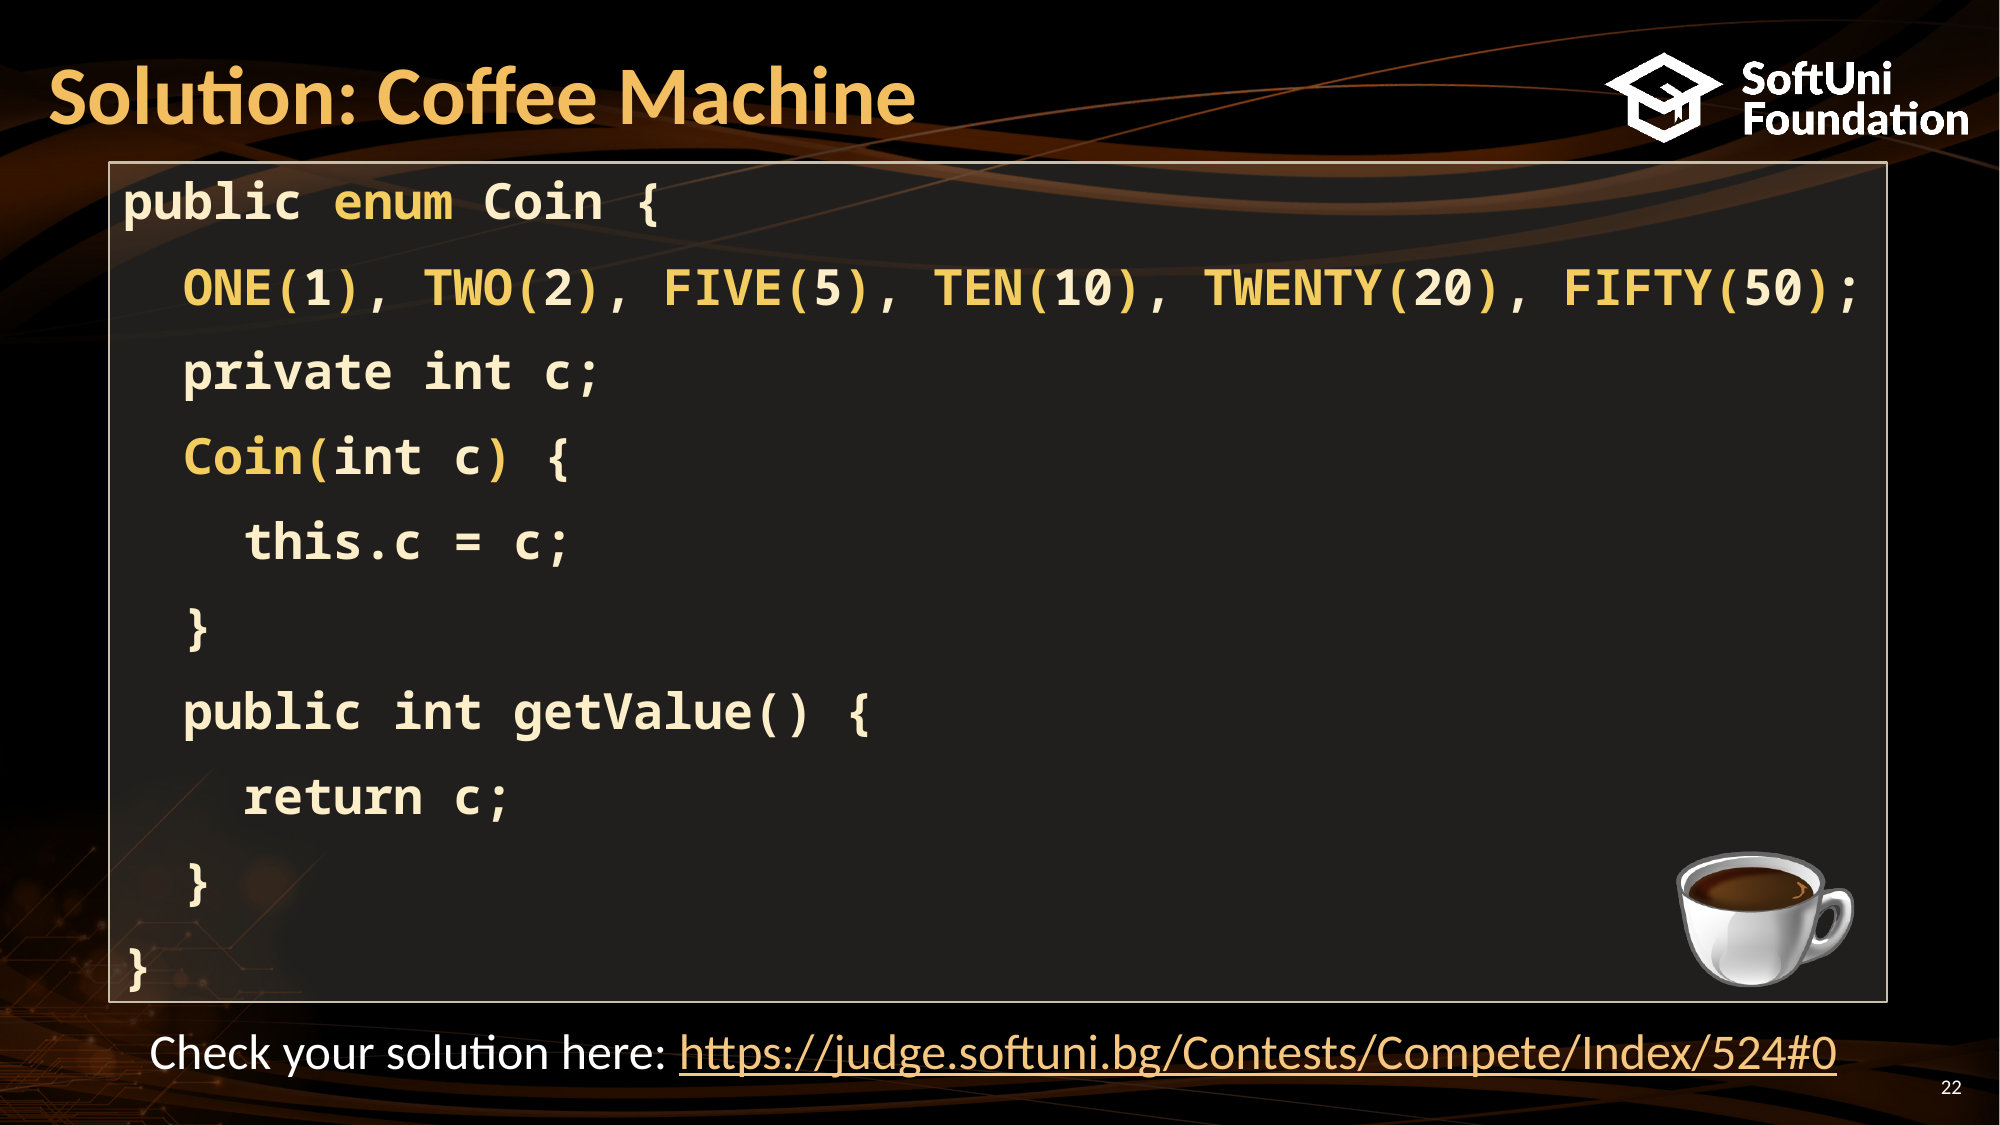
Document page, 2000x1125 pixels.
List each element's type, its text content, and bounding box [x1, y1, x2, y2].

text_box Check your solution here: https://judge.softuni.bg/Contests/Compete/Index/524#0 [124, 1011, 1863, 1087]
title Solution: Coffee Machine [30, 6, 1602, 189]
slide_number 22 [1897, 1070, 1968, 1103]
text_box public enum Coin { ONE(1), TWO(2), FIVE(5), TEN(10), TWENTY(20), FIFTY(50); private int c; Coin(int c) { this.c = c; } public int getValue() { return c; } } [108, 162, 1888, 1003]
picture [0, 0, 2000, 1125]
